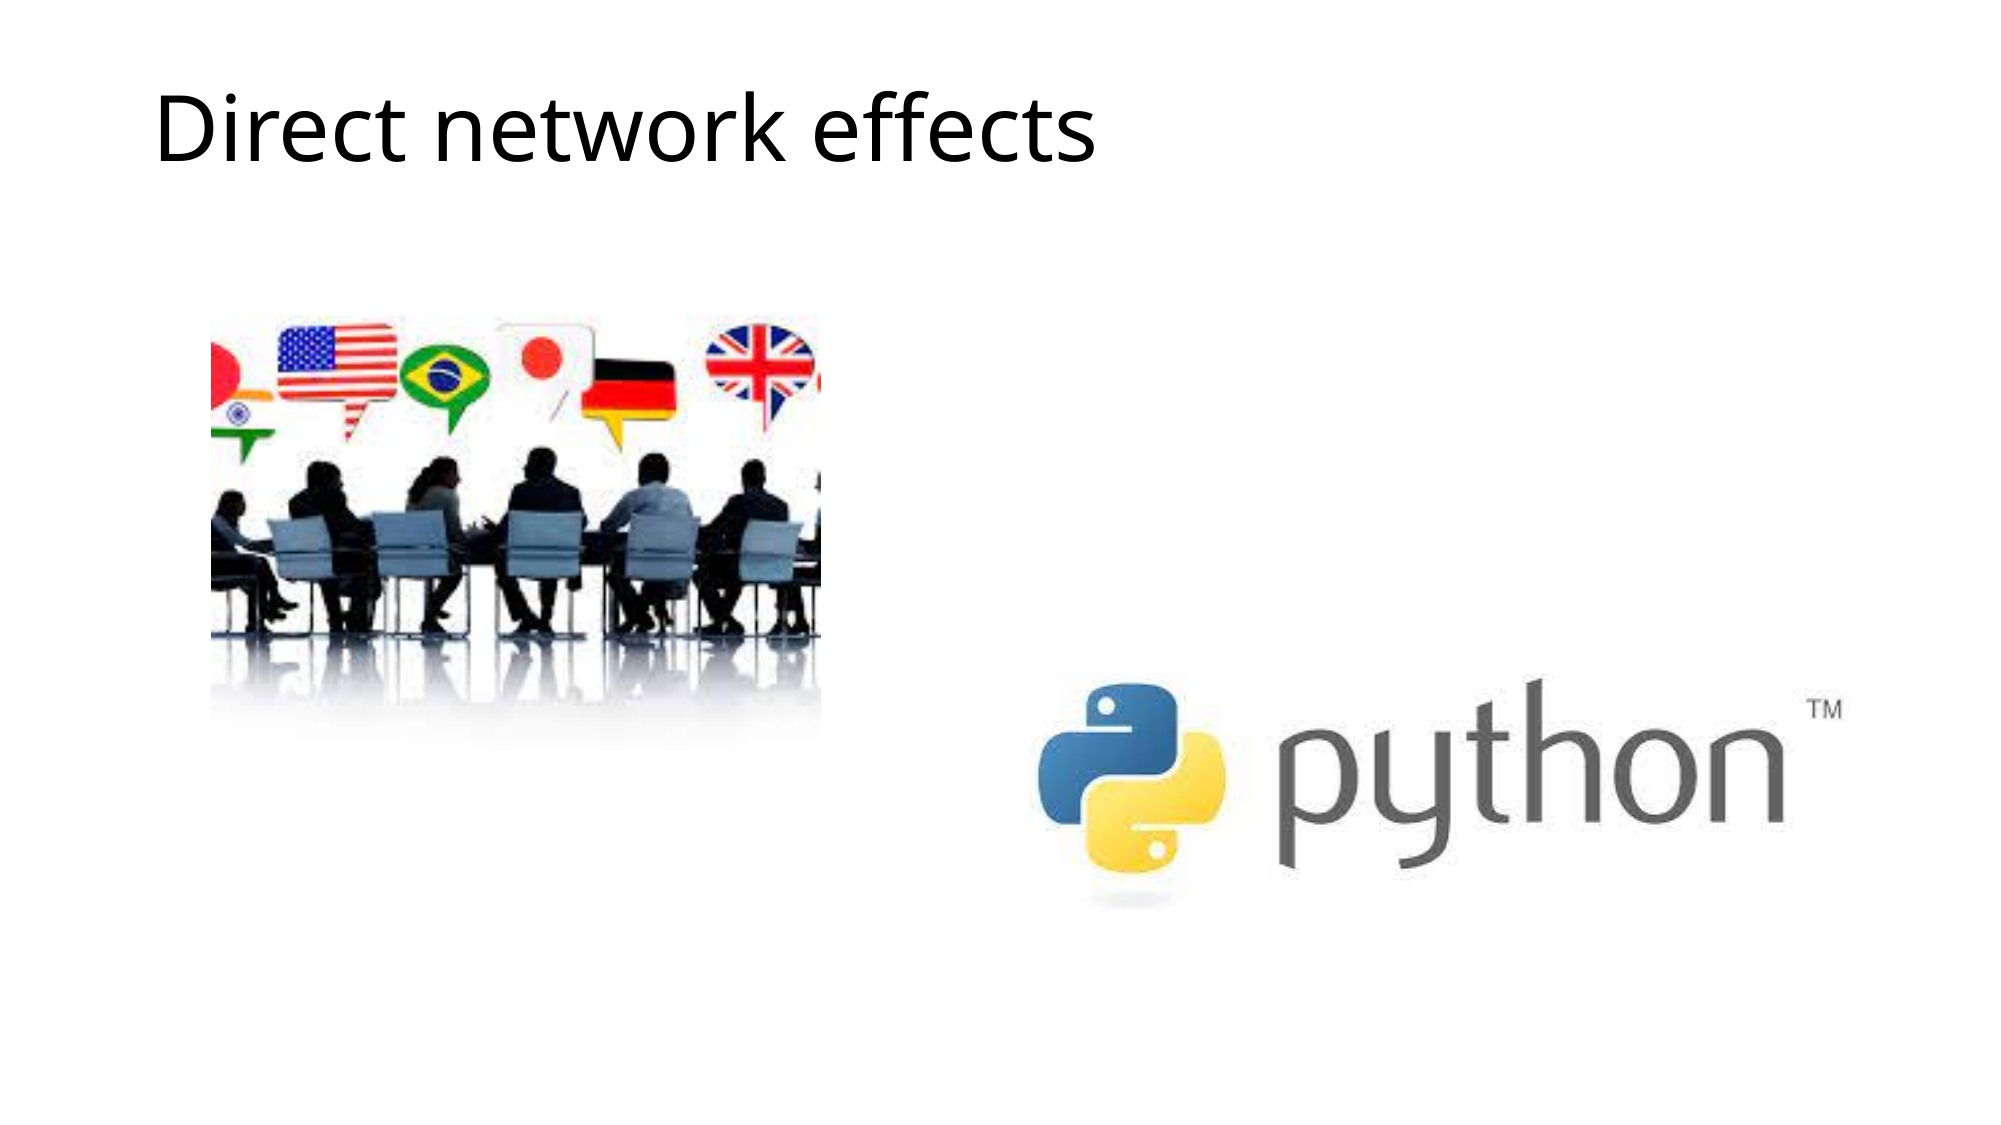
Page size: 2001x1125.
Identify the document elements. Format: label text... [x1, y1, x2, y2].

picture [211, 186, 821, 796]
text_box Direct network effects [137, 23, 1863, 241]
picture [1029, 673, 1851, 917]
